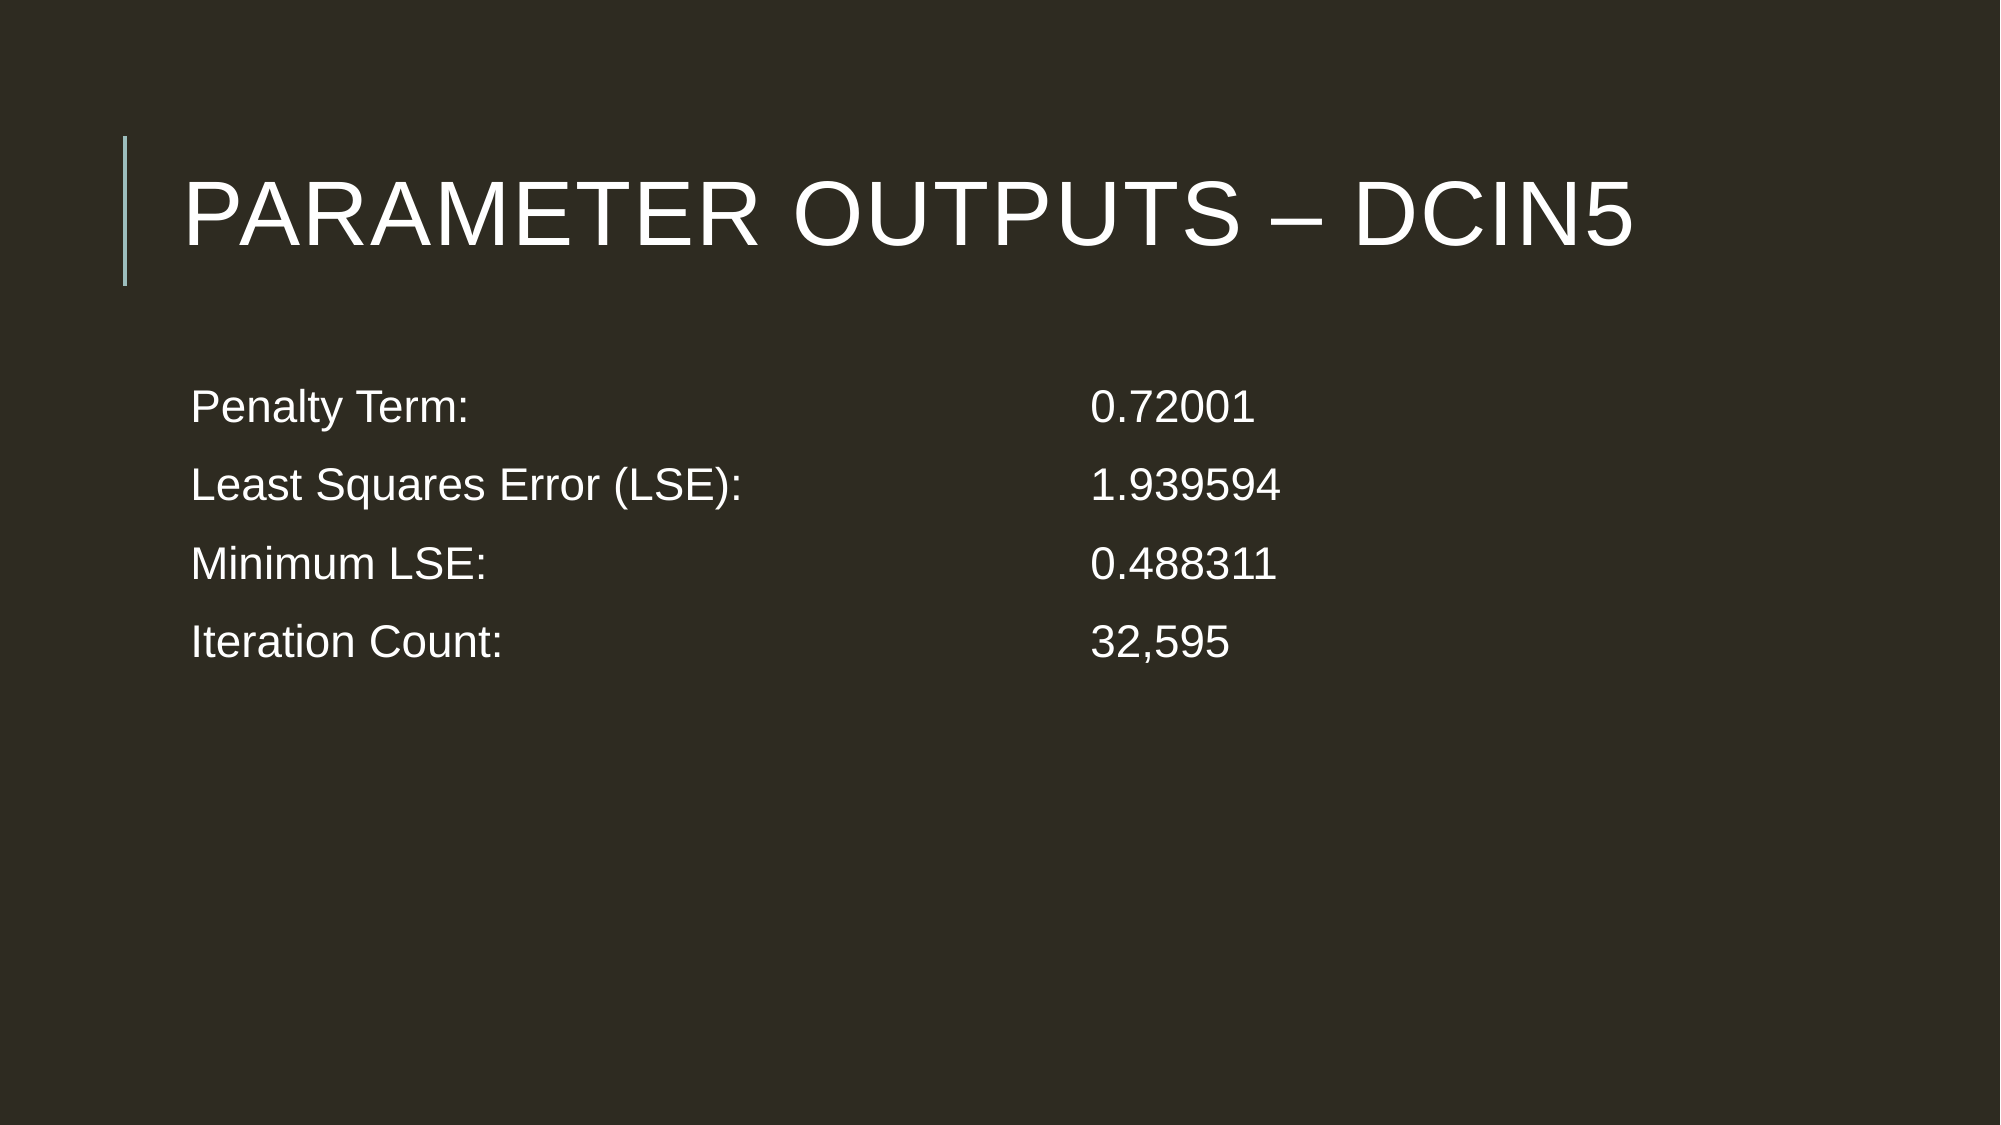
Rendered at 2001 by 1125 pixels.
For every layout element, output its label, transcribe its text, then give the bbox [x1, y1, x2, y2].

title Parameter Outputs – dCIN5 [168, 96, 1763, 342]
list Penalty Term: 0.72001 Least Squares Error (LSE): 1.939594 Minimum LSE: 0.488311 Iteration Count: 32,595 [168, 375, 1763, 1035]
